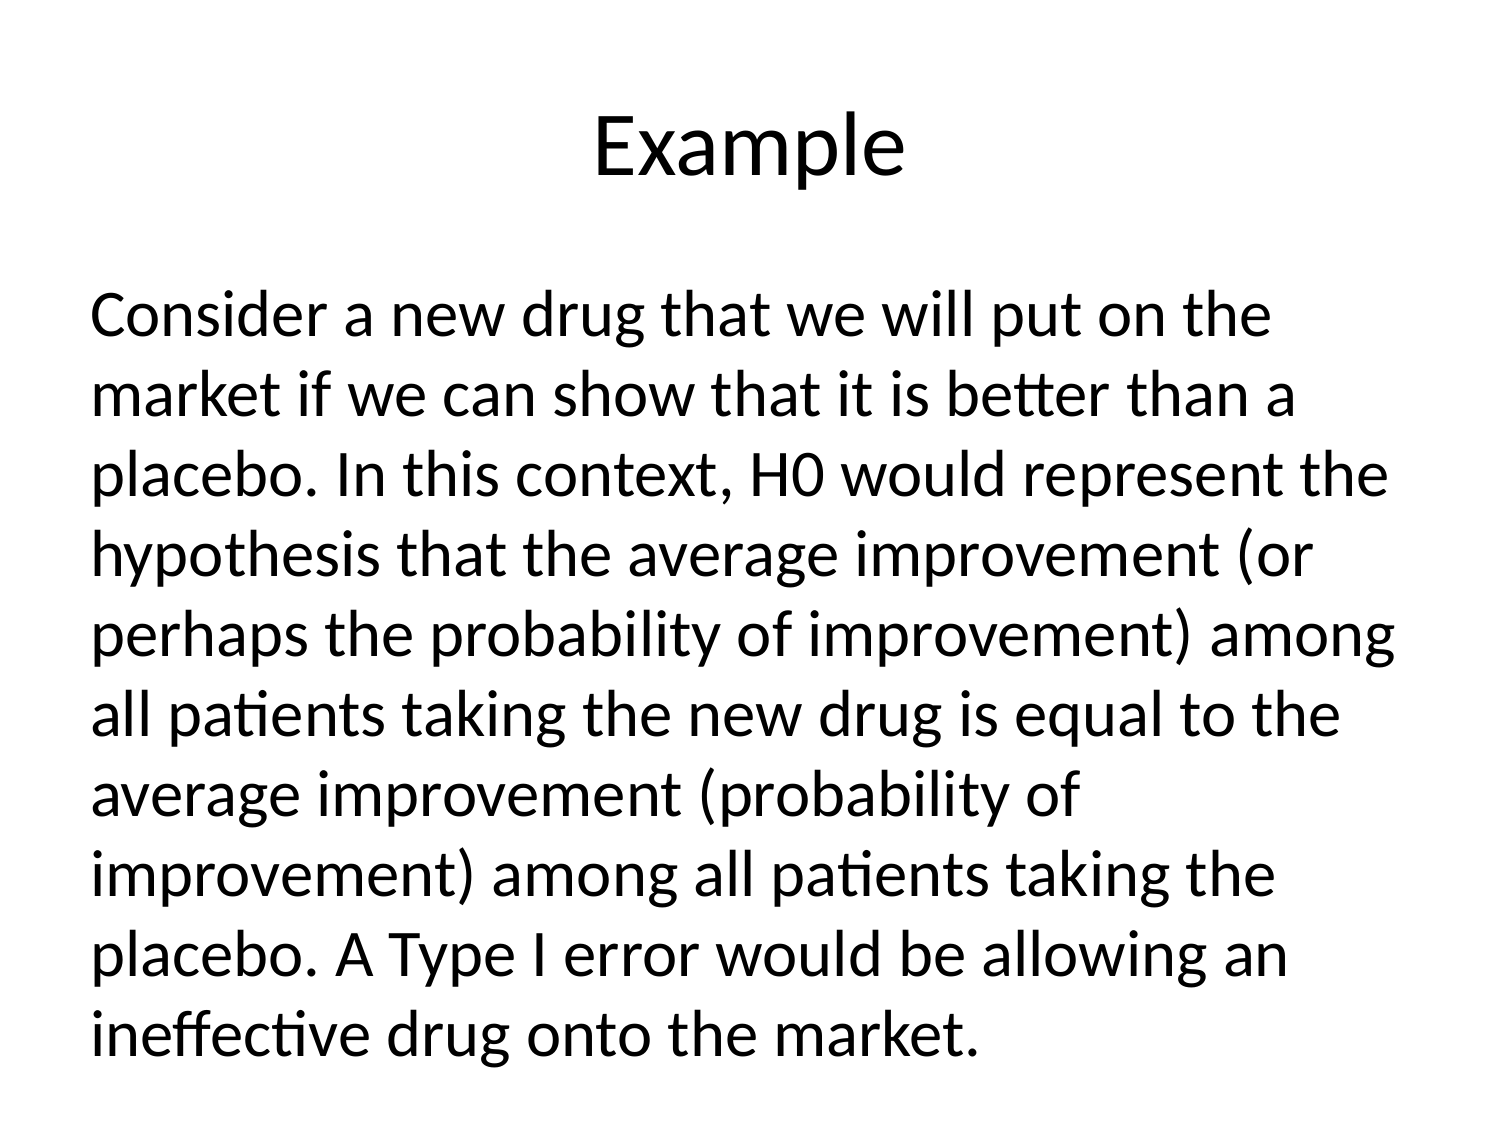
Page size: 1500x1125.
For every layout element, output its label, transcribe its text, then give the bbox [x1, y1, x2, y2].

list Consider a new drug that we will put on the market if we can show that it is better than a placebo. In this context, H0 would represent the hypothesis that the average improvement (or perhaps the probability of improvement) among all patients taking the new drug is equal to the average improvement (probability of improvement) among all patients taking the placebo. A Type I error would be allowing an ineffective drug onto the market. [75, 262, 1425, 1005]
title Example [75, 45, 1425, 233]
